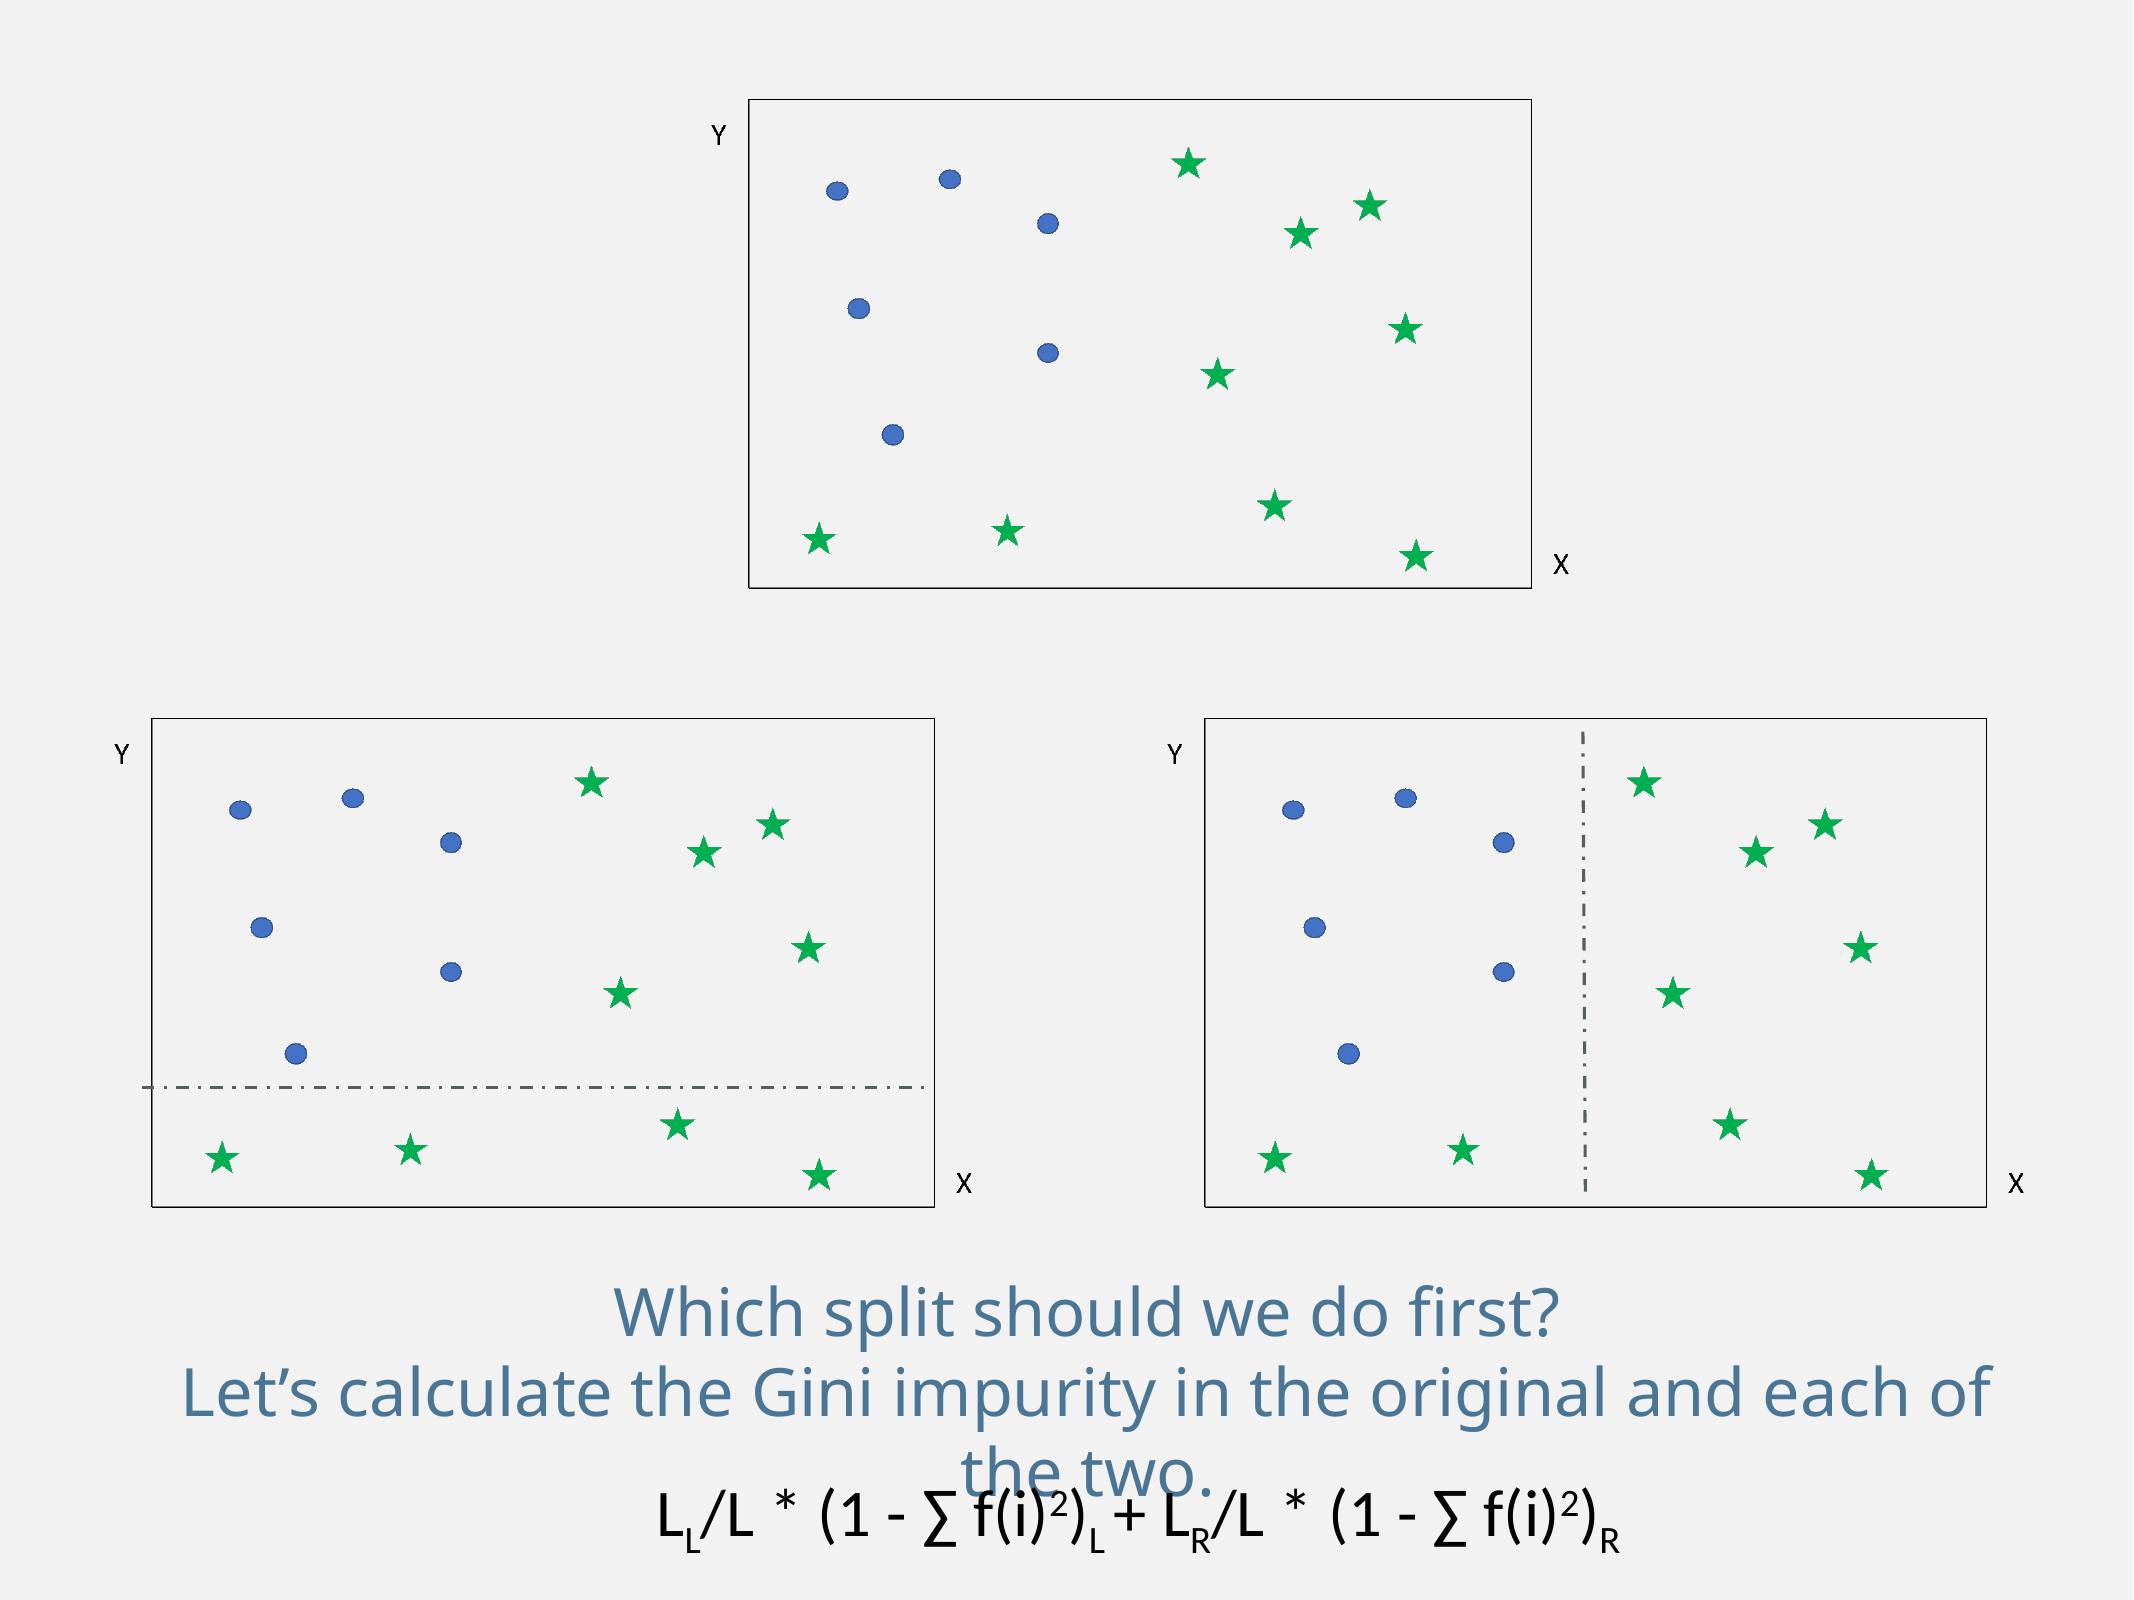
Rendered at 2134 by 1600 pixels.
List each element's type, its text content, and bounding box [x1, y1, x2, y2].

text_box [1146, 718, 2041, 1219]
picture [691, 99, 1586, 600]
text_box Which split should we do first? Let’s calculate the Gini impurity in the original and each of the two. [158, 1262, 2017, 1518]
text_box LL/L * (1 - ∑ f(i)2)L + LR/L * (1 - ∑ f(i)2)R [625, 1462, 1652, 1569]
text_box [94, 687, 989, 1219]
